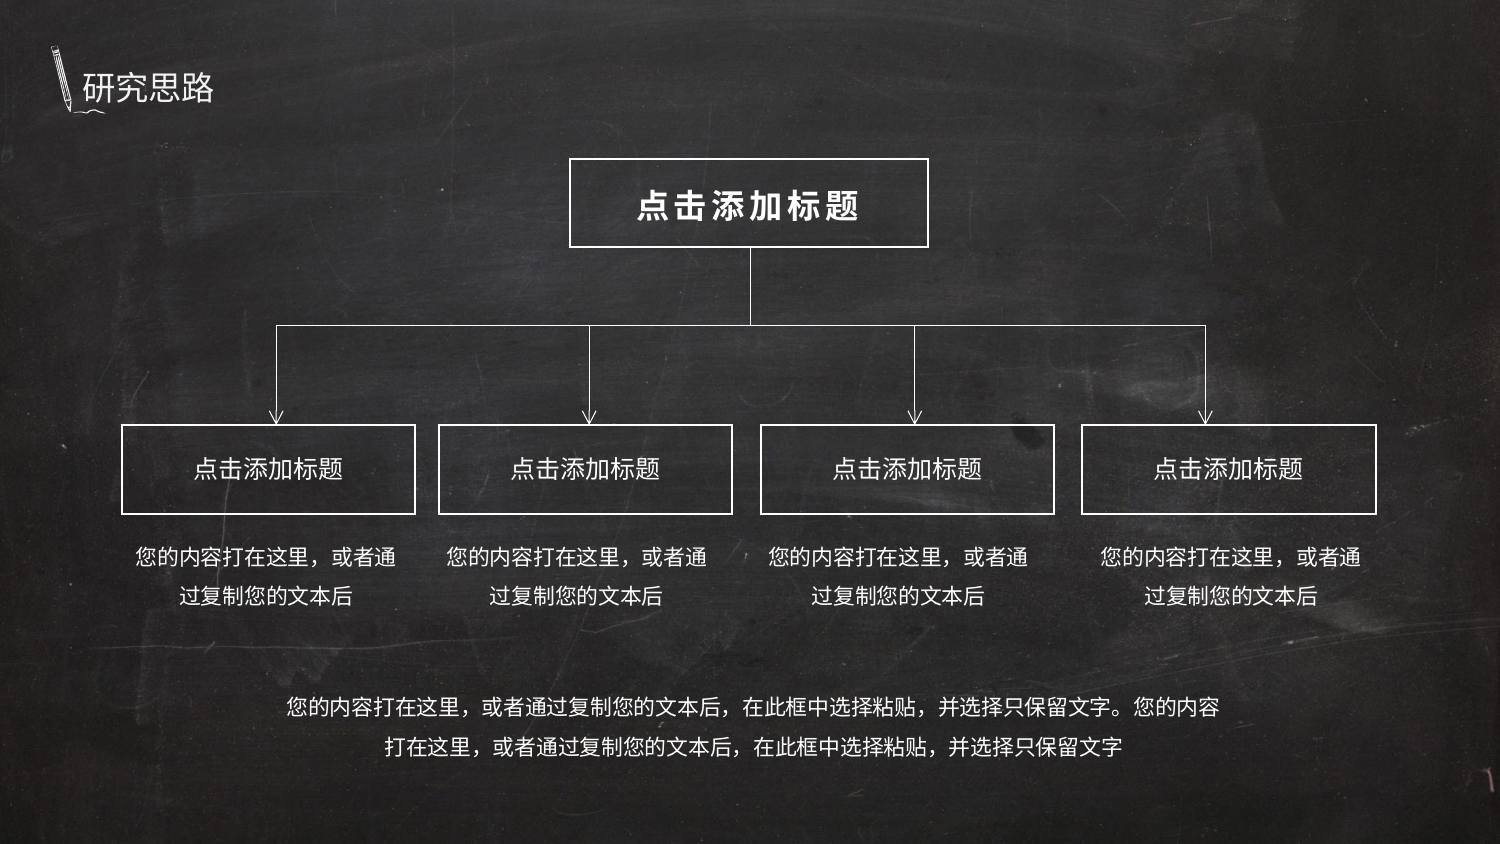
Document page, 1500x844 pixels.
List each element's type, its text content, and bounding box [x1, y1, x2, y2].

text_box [122, 158, 1376, 514]
text_box 研究思路 [67, 59, 357, 115]
text_box 您的内容打在这里，或者通过复制您的文本后 [421, 522, 733, 617]
text_box 您的内容打在这里，或者通过复制您的文本后 [110, 522, 421, 617]
text_box 您的内容打在这里，或者通过复制您的文本后 [743, 522, 1054, 617]
text_box 您的内容打在这里，或者通过复制您的文本后，在此框中选择粘贴，并选择只保留文字。您的内容打在这里，或者通过复制您的文本后，在此框中选择粘贴，并选择只保留文字 [262, 673, 1246, 767]
text_box 您的内容打在这里，或者通过复制您的文本后 [1076, 522, 1387, 617]
picture [0, 0, 1500, 844]
